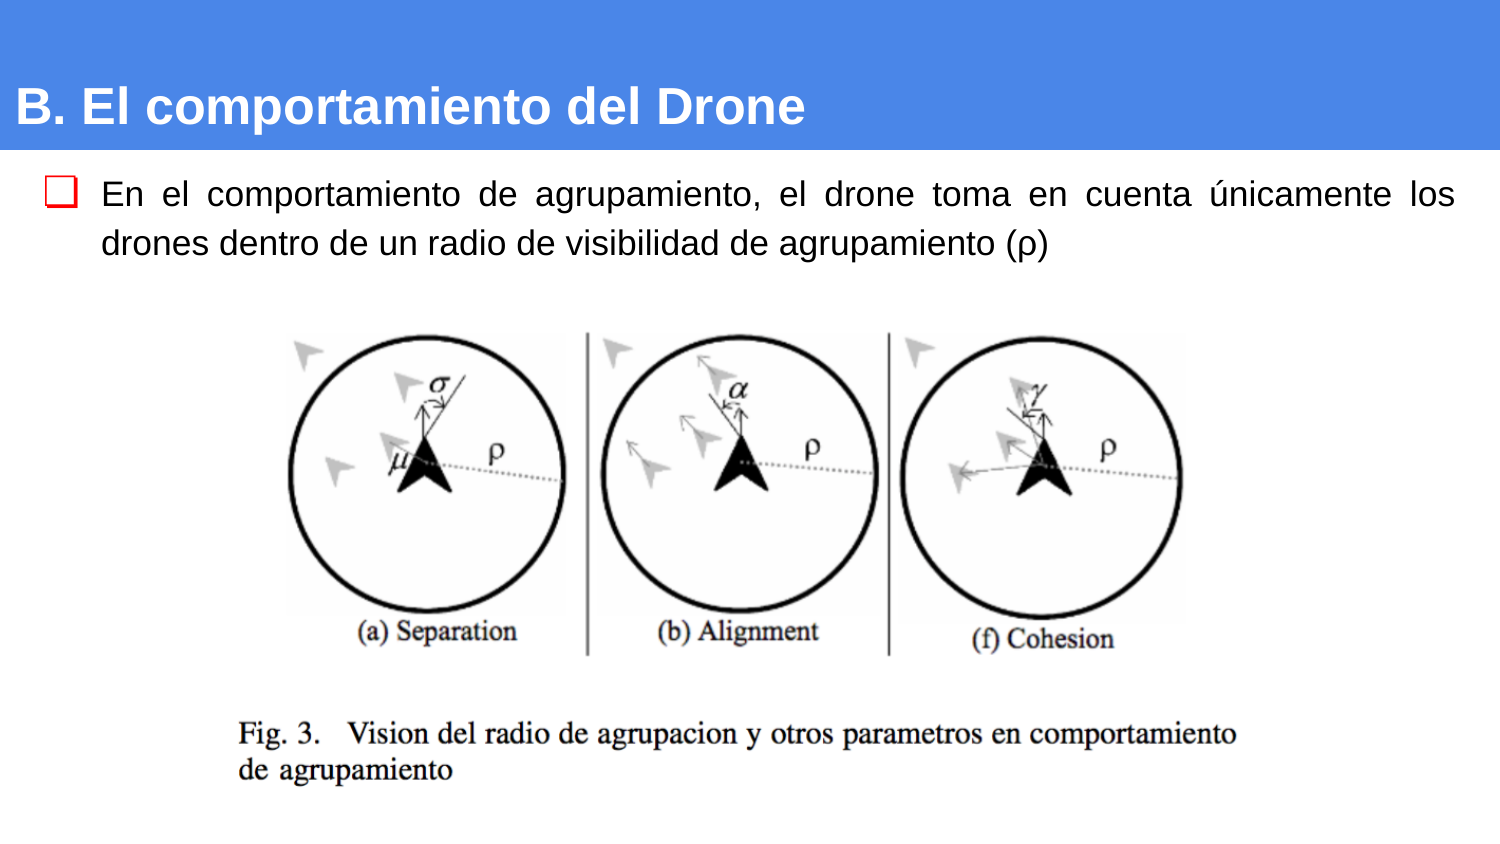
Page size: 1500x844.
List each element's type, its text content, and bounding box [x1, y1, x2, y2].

text_box En el comportamiento de agrupamiento, el drone toma en cuenta únicamente los drones dentro de un radio de visibilidad de agrupamiento (ρ) [11, 172, 1472, 255]
picture [219, 289, 1254, 823]
title B. El comportamiento del Drone [0, 0, 1500, 150]
